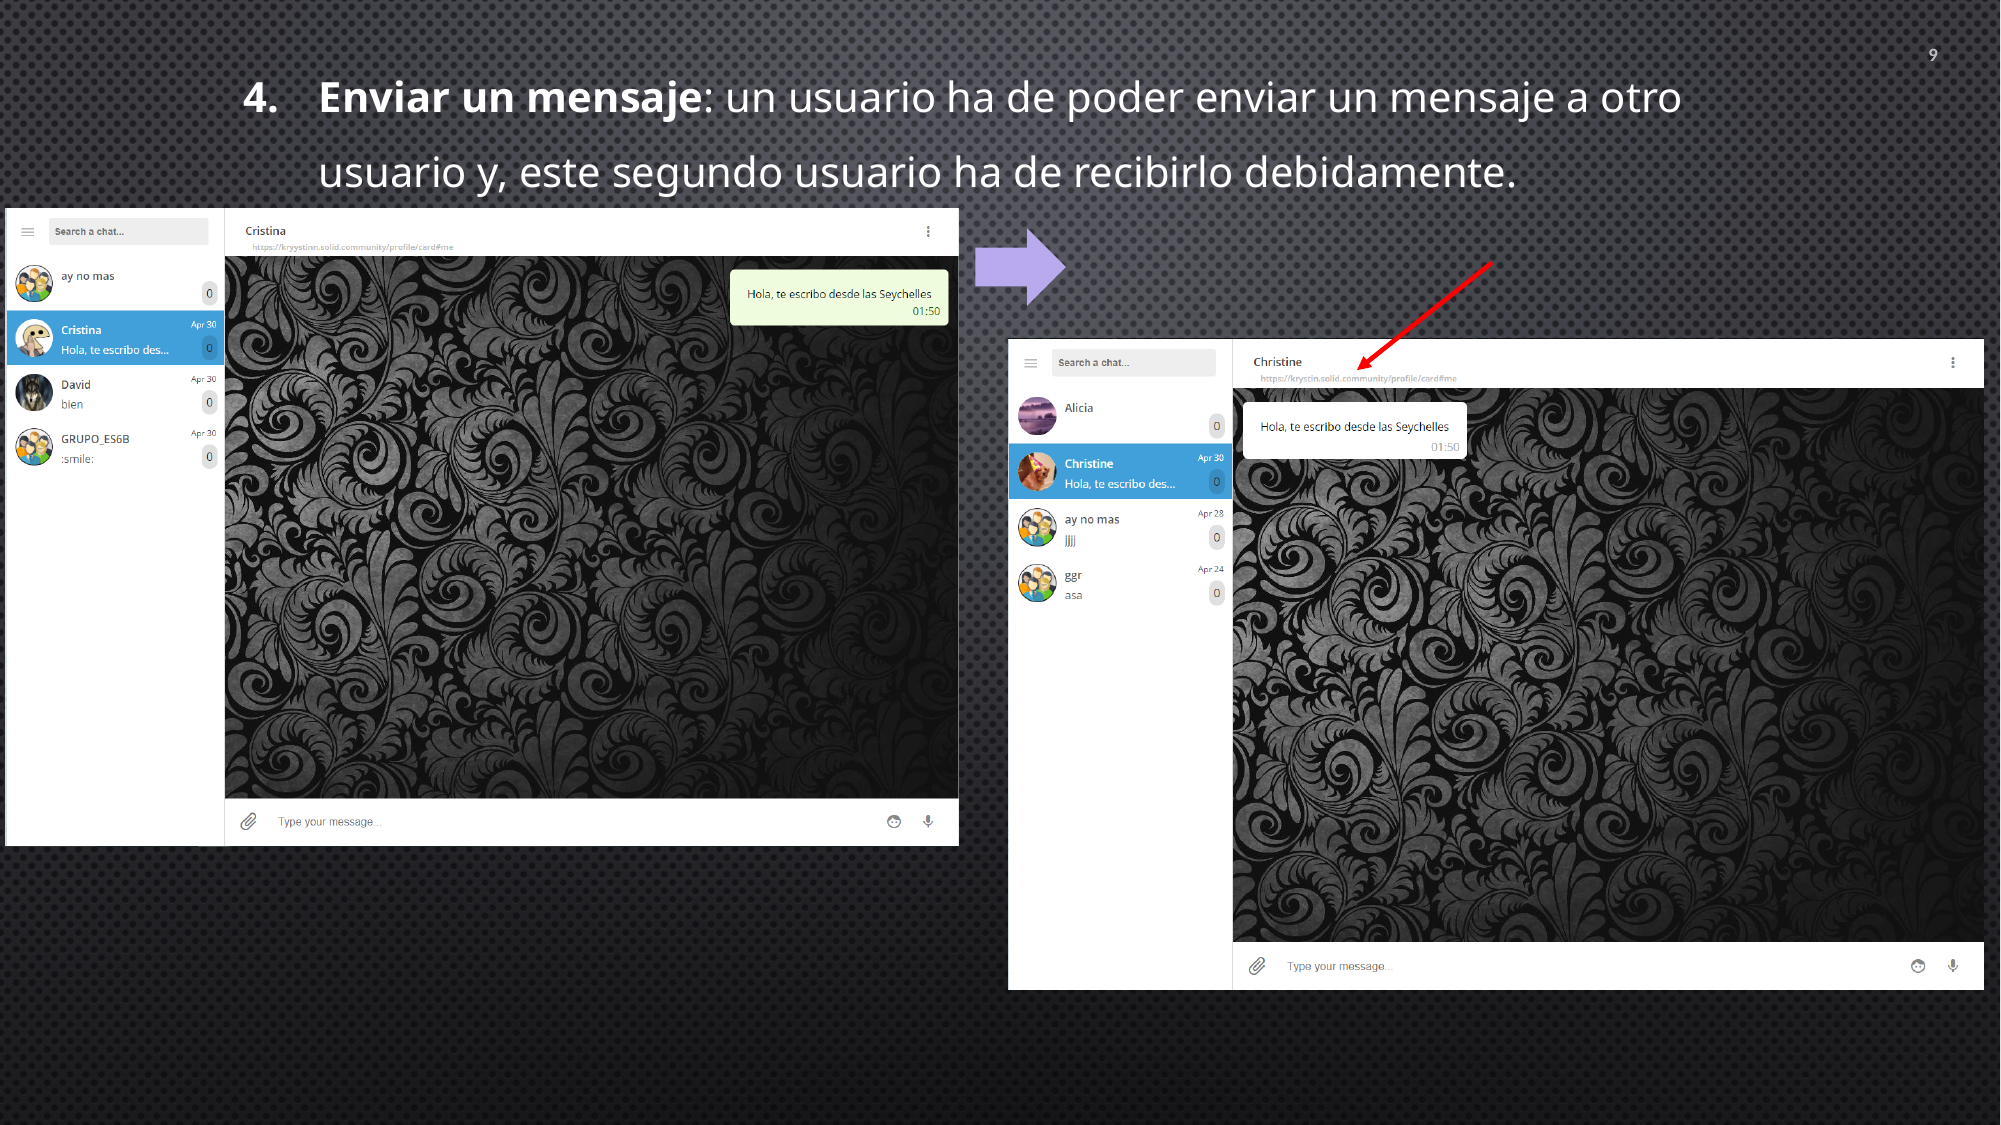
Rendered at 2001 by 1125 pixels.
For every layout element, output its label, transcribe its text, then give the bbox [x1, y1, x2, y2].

text_box [973, 226, 1067, 308]
text_box Enviar un mensaje: un usuario ha de poder enviar un mensaje a otro usuario y, este segundo usuario ha de recibirlo debidamente. [229, 38, 1771, 204]
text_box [1356, 263, 1491, 371]
slide_number 9 [1862, 24, 1953, 85]
picture [1008, 338, 1984, 991]
picture [4, 208, 959, 847]
